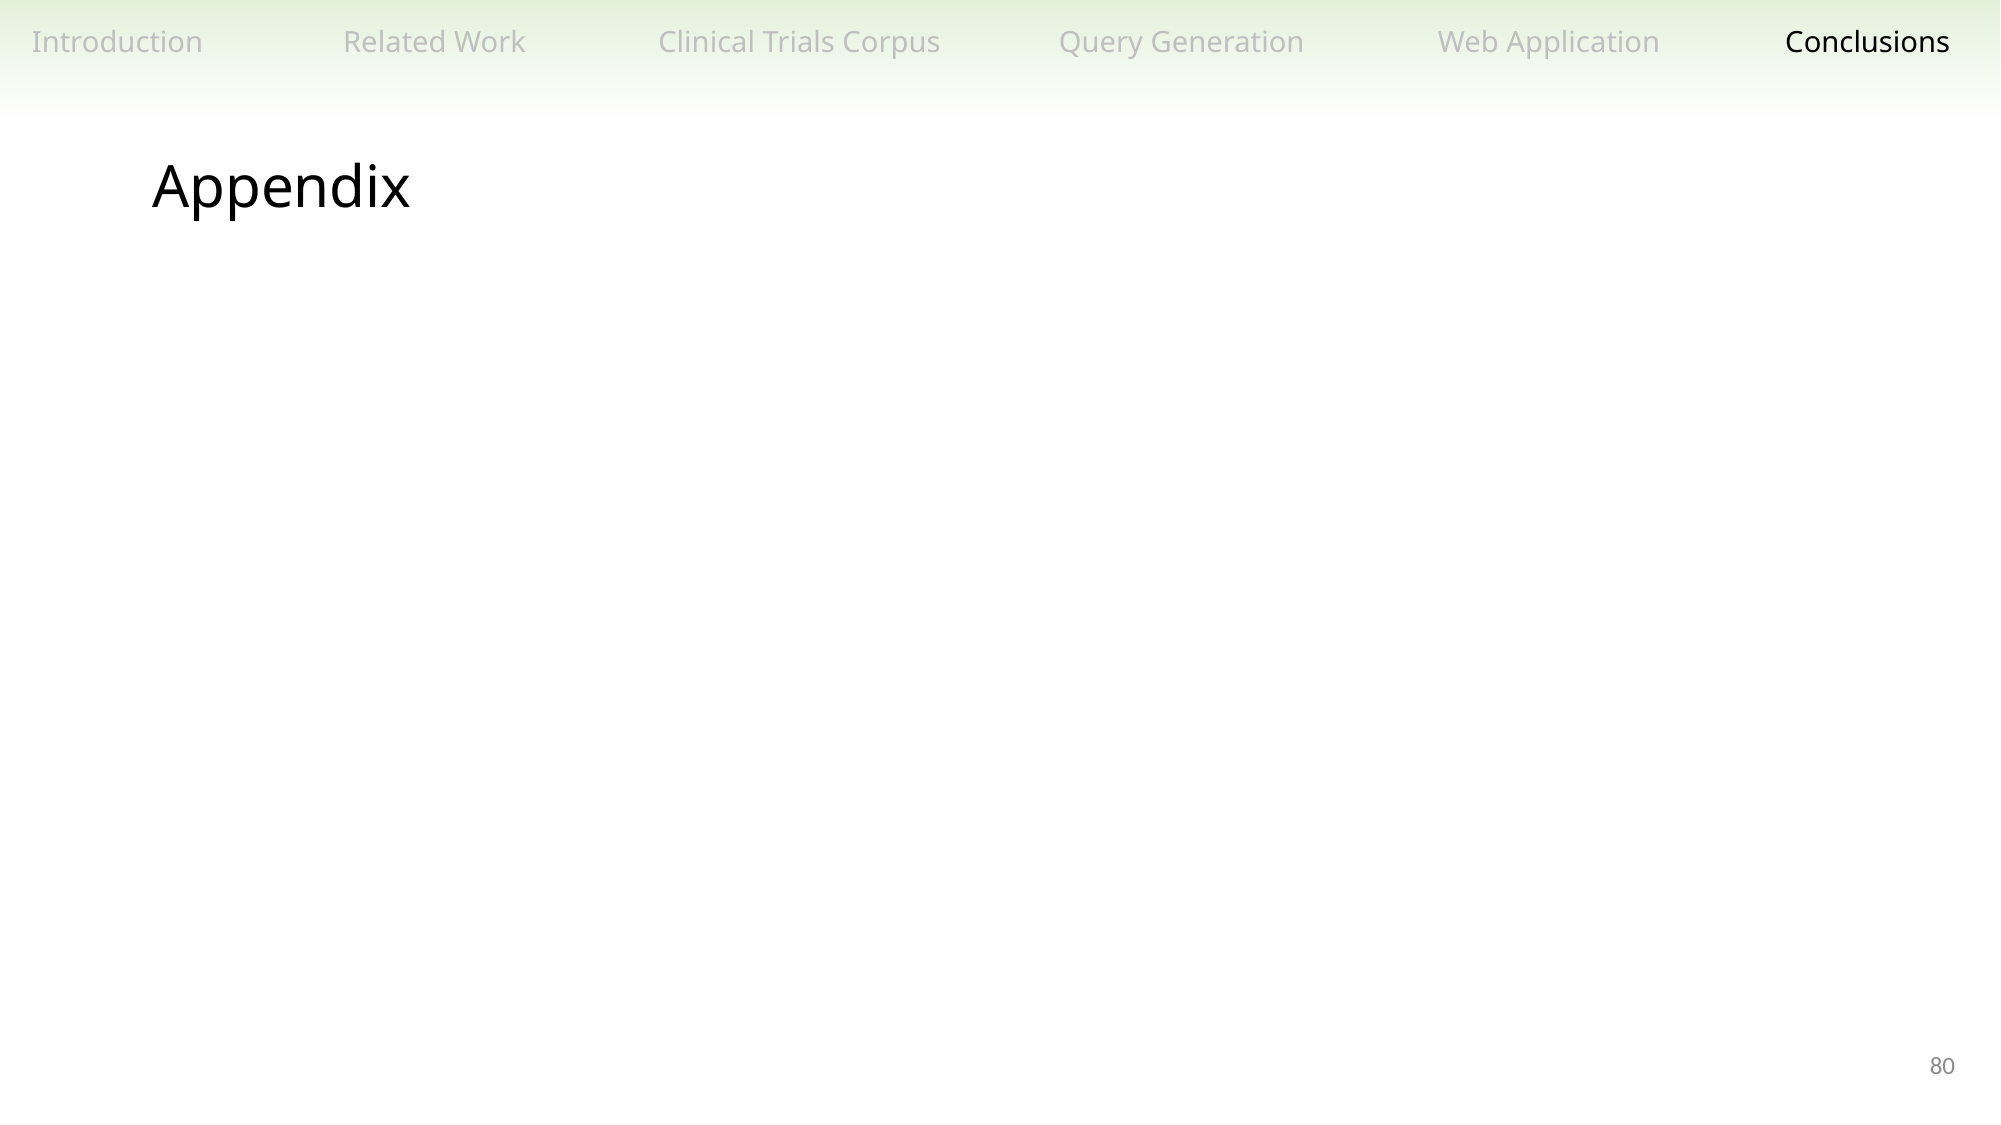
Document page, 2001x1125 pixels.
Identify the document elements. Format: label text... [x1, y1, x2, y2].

slide_number 80 [1520, 1035, 1971, 1096]
text_box Appendix [137, 141, 782, 227]
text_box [24, 15, 1963, 67]
